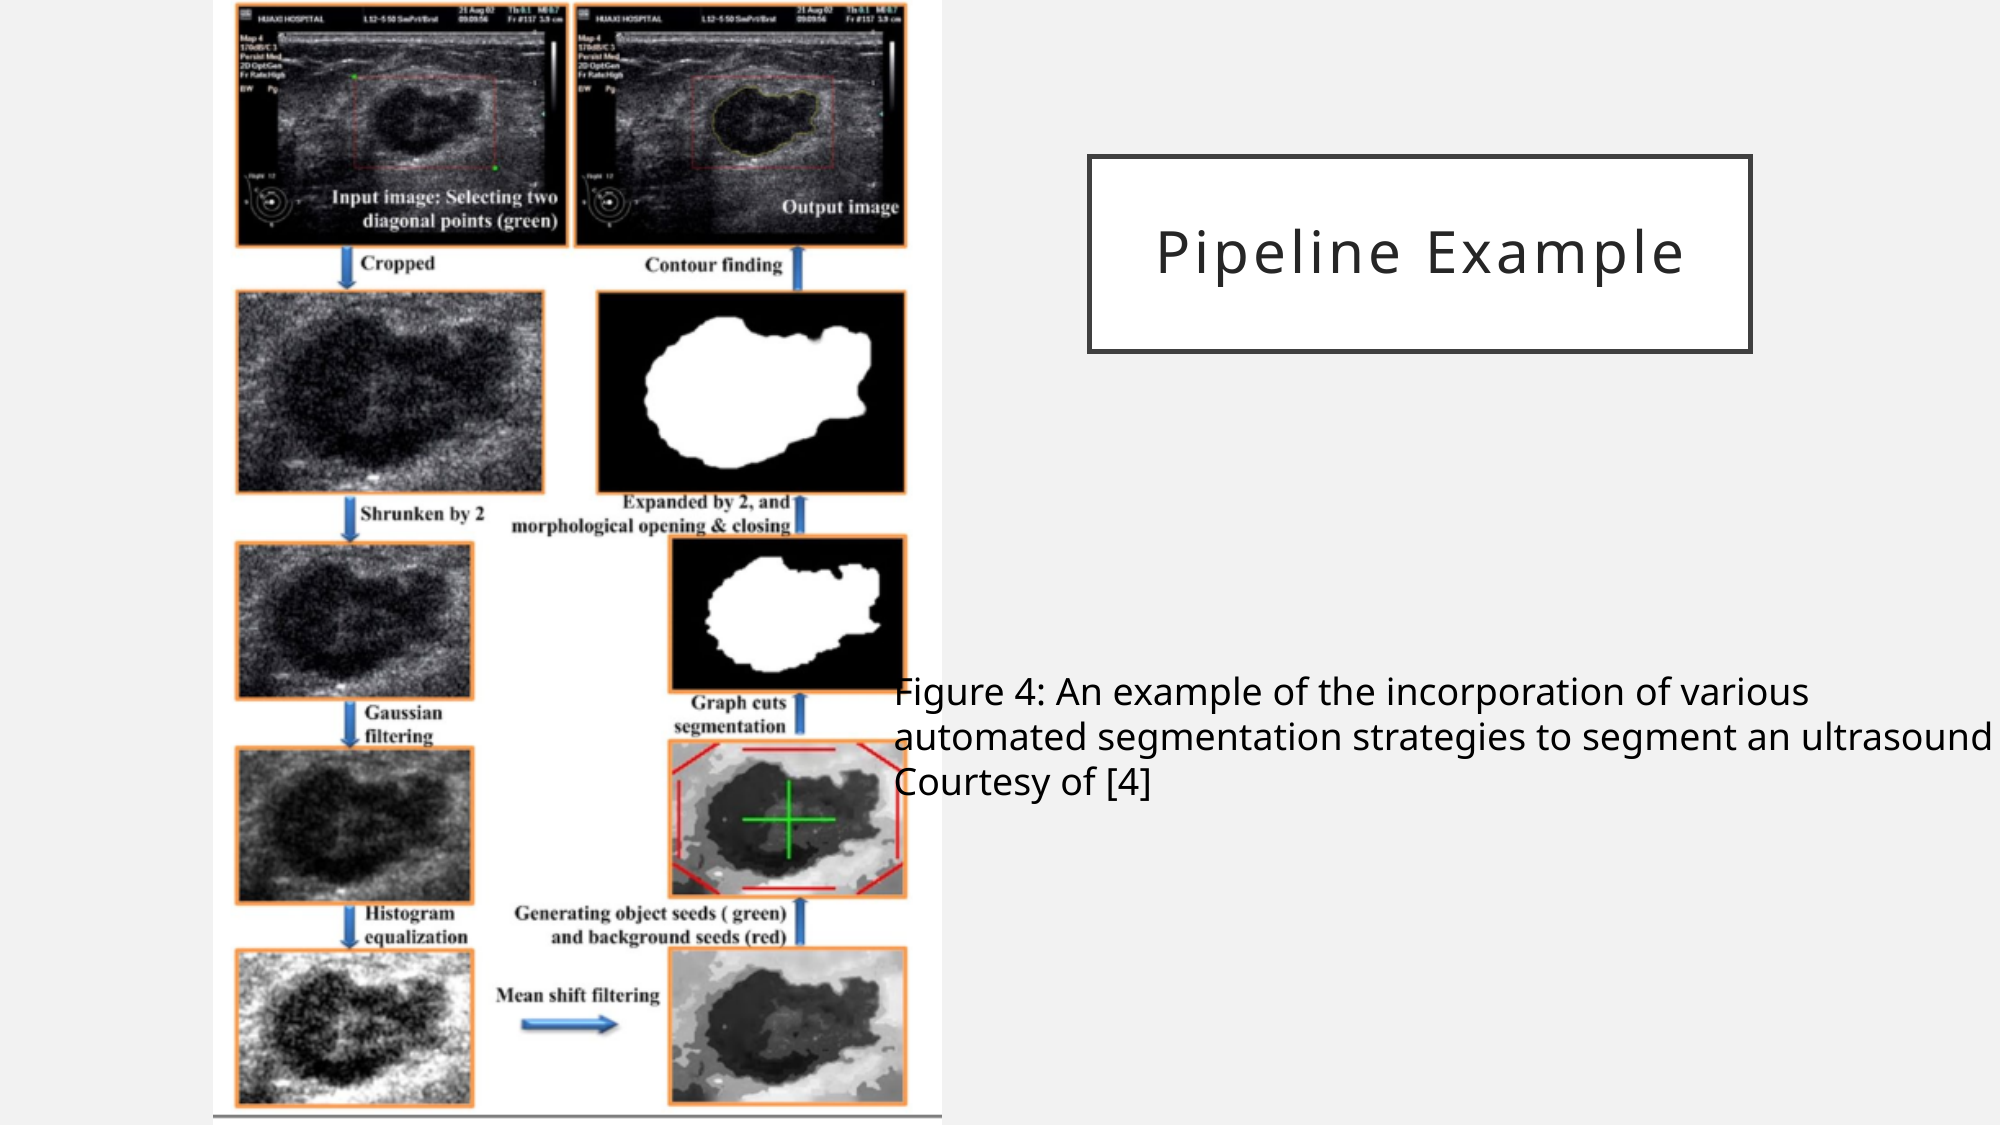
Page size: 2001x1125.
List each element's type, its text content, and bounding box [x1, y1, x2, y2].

text_box Figure 4: An example of the incorporation of various automated segmentation strategies to segment an ultrasound Courtesy of [4] [942, 660, 2000, 811]
picture [213, 0, 942, 1125]
title Pipeline Example [1087, 154, 1753, 354]
